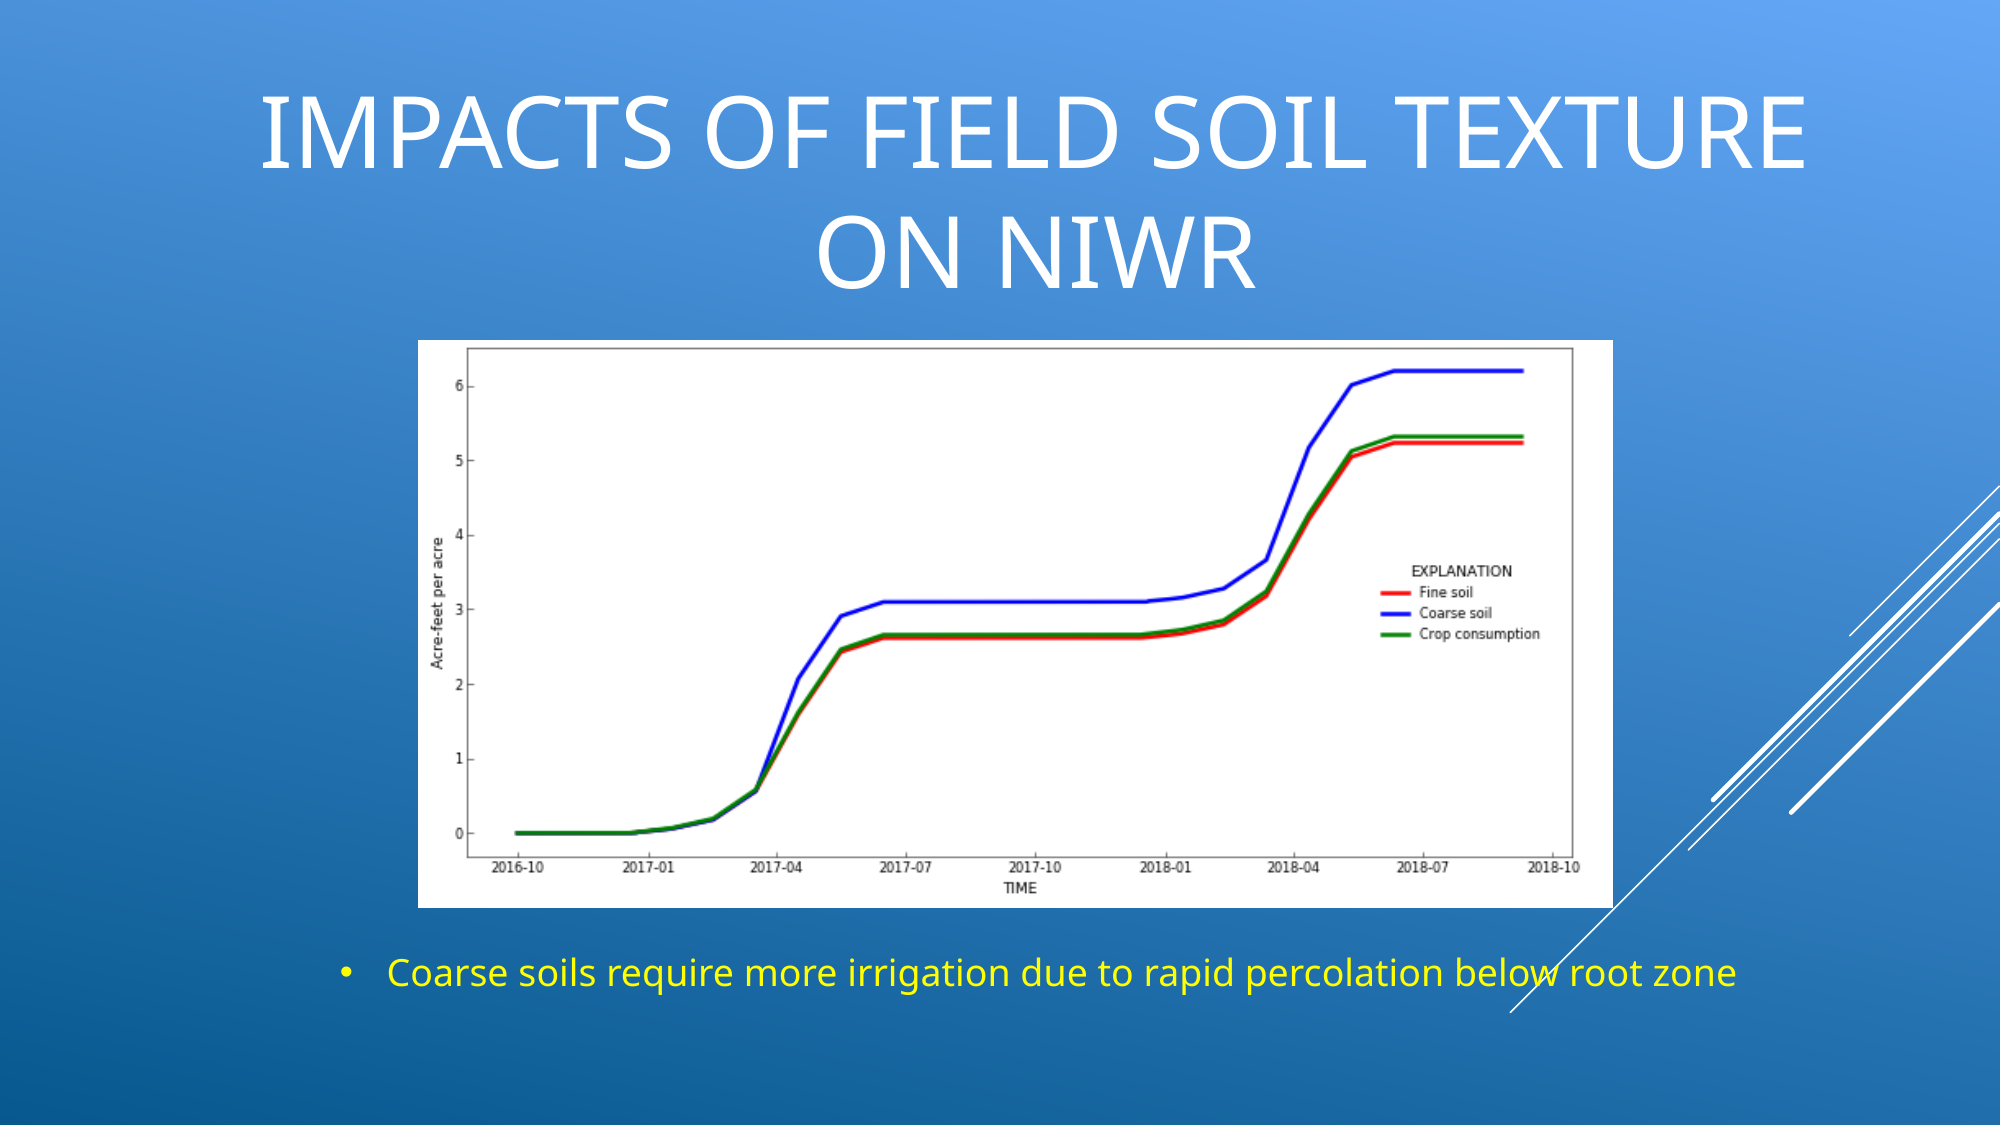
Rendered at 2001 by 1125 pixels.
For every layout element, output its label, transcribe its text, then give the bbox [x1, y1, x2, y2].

text_box Coarse soils require more irrigation due to rapid percolation below root zone [325, 941, 1755, 1002]
picture [418, 340, 1613, 908]
title Impacts of field soil texture on NIWR [189, 0, 1882, 316]
